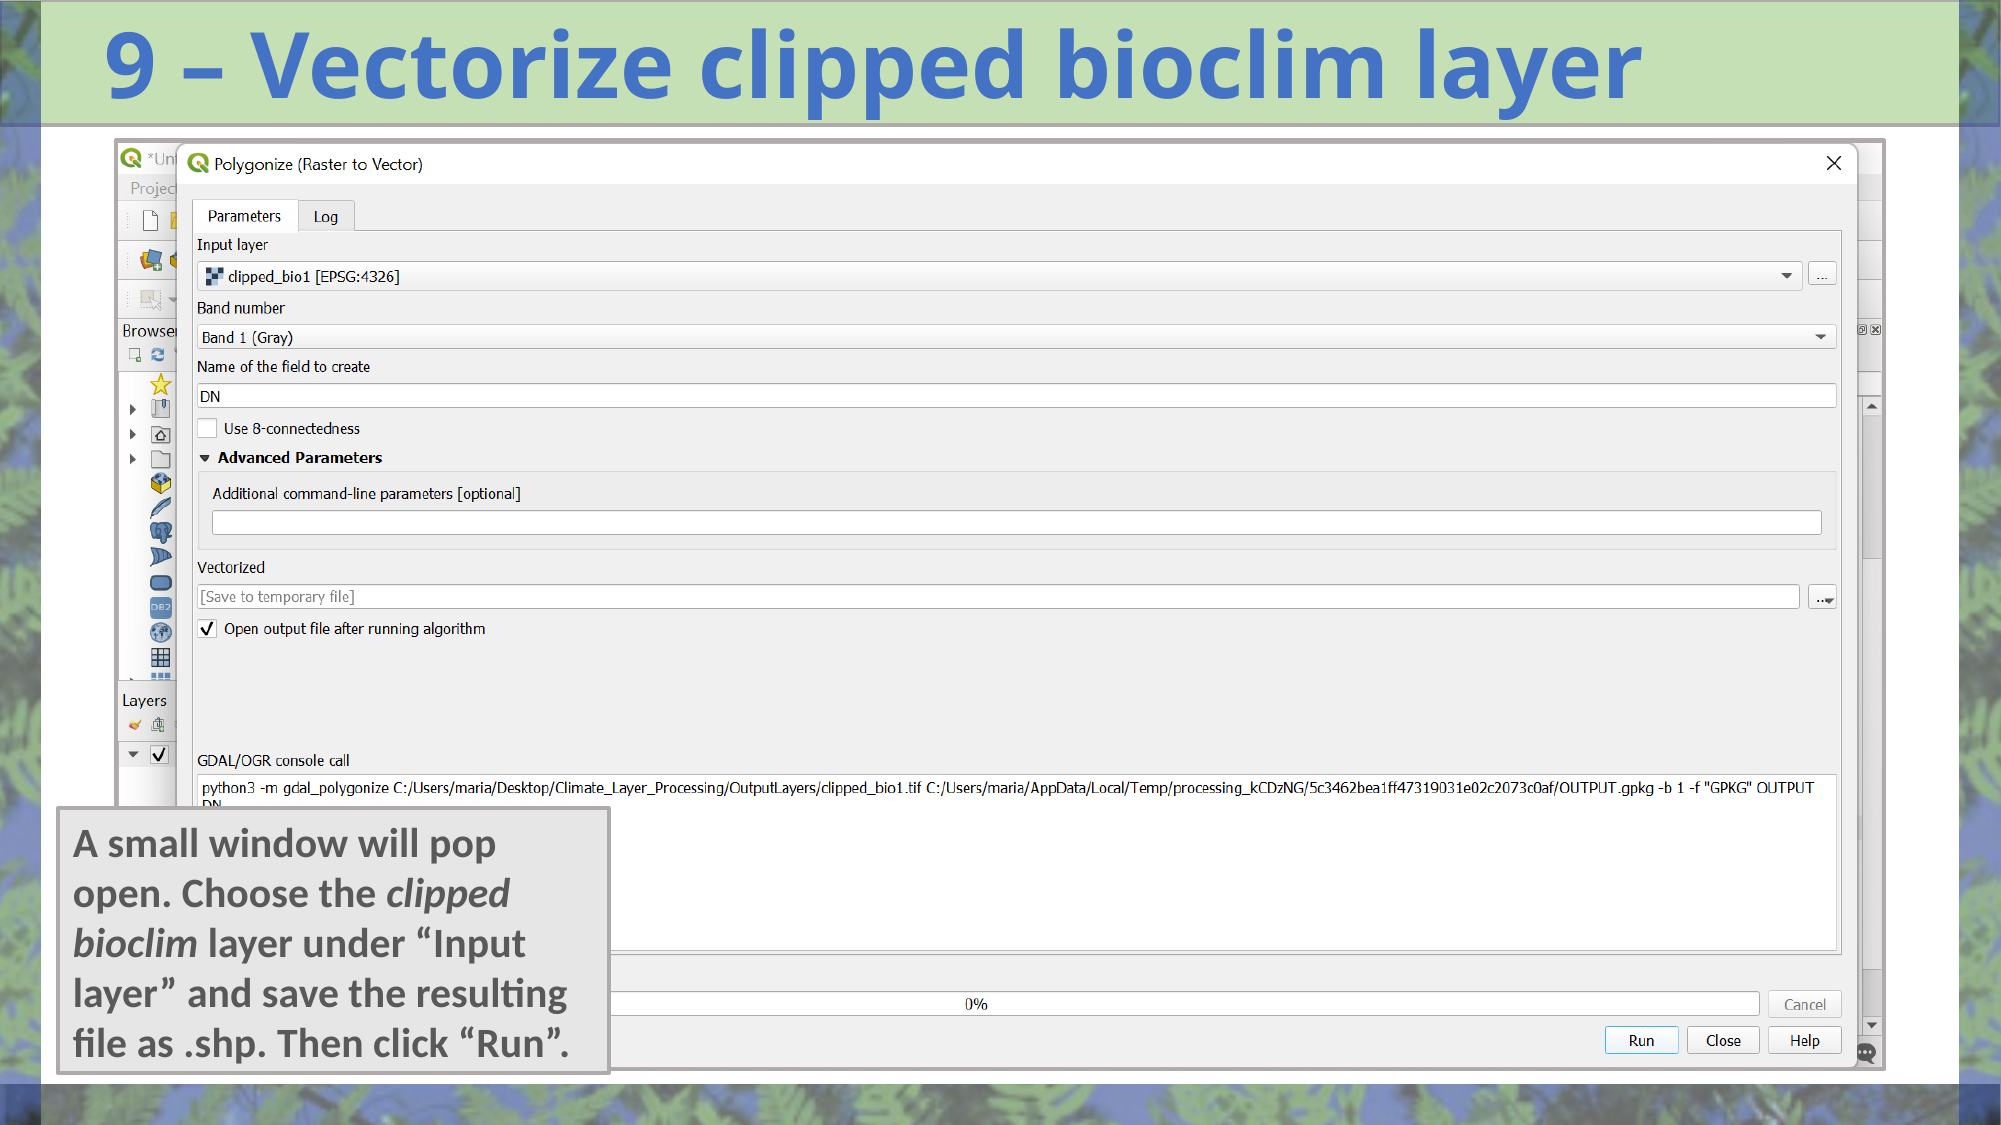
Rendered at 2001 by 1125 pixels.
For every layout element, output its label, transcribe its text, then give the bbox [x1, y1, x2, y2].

text_box 9 – Vectorize clipped bioclim layer [0, 0, 1959, 125]
picture [0, 142, 2000, 1067]
picture [0, 1084, 2000, 1125]
text_box A small window will pop open. Choose the clipped bioclim layer under “Input layer” and save the resulting file as .shp. Then click “Run”. [58, 808, 609, 1073]
